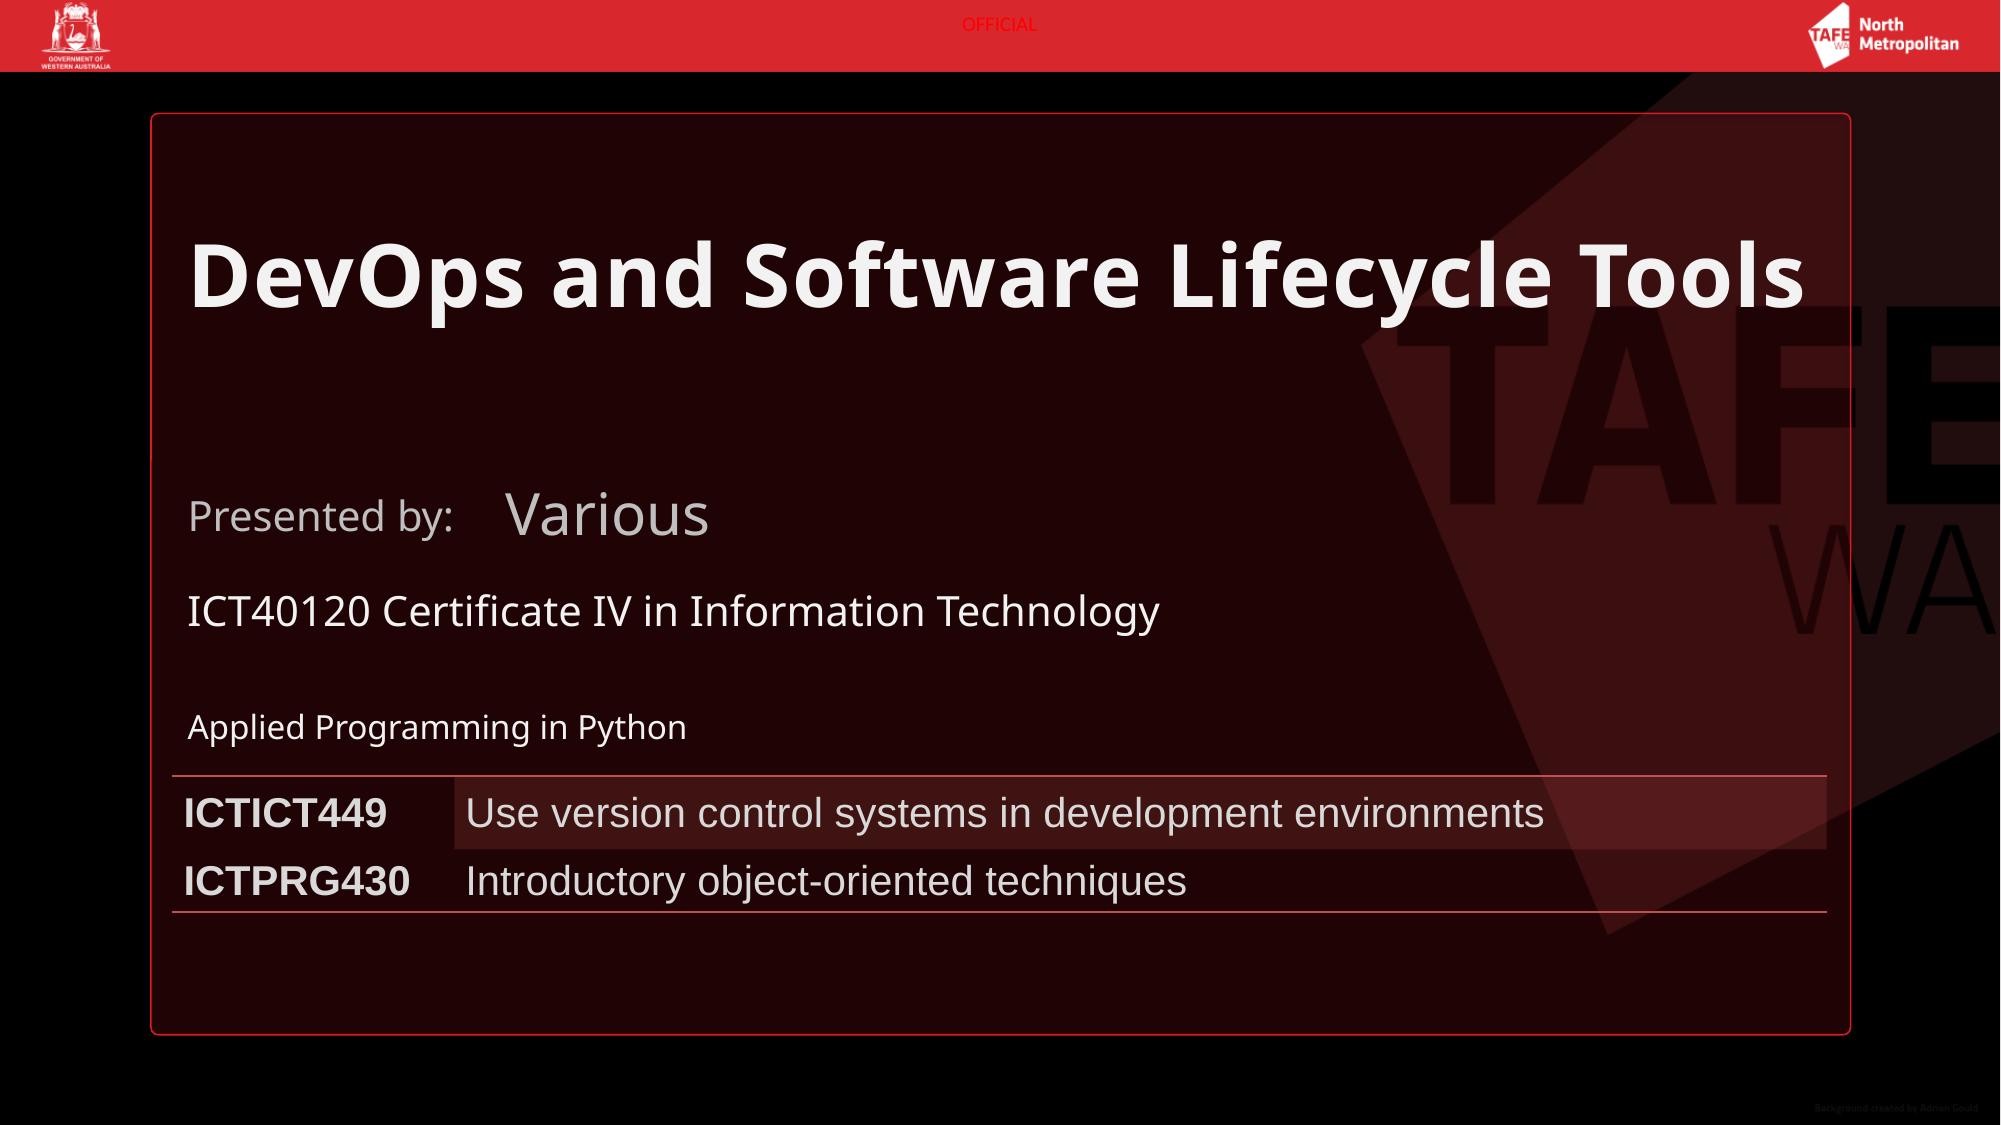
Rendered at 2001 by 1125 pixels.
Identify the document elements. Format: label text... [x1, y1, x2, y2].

table_cell Introductory object-oriented techniques [454, 849, 1827, 911]
table_header Use version control systems in development environments [454, 777, 1827, 849]
picture [0, 0, 2001, 1125]
title DevOps and Software Lifecycle Tools [172, 212, 1827, 442]
list Applied Programming in Python [172, 690, 1827, 762]
list Various [490, 469, 1827, 562]
table_cell ICTPRG430 [172, 849, 454, 911]
table_header ICTICT449 [172, 777, 454, 849]
list ICT40120 Certificate IV in Information Technology [172, 576, 1827, 676]
